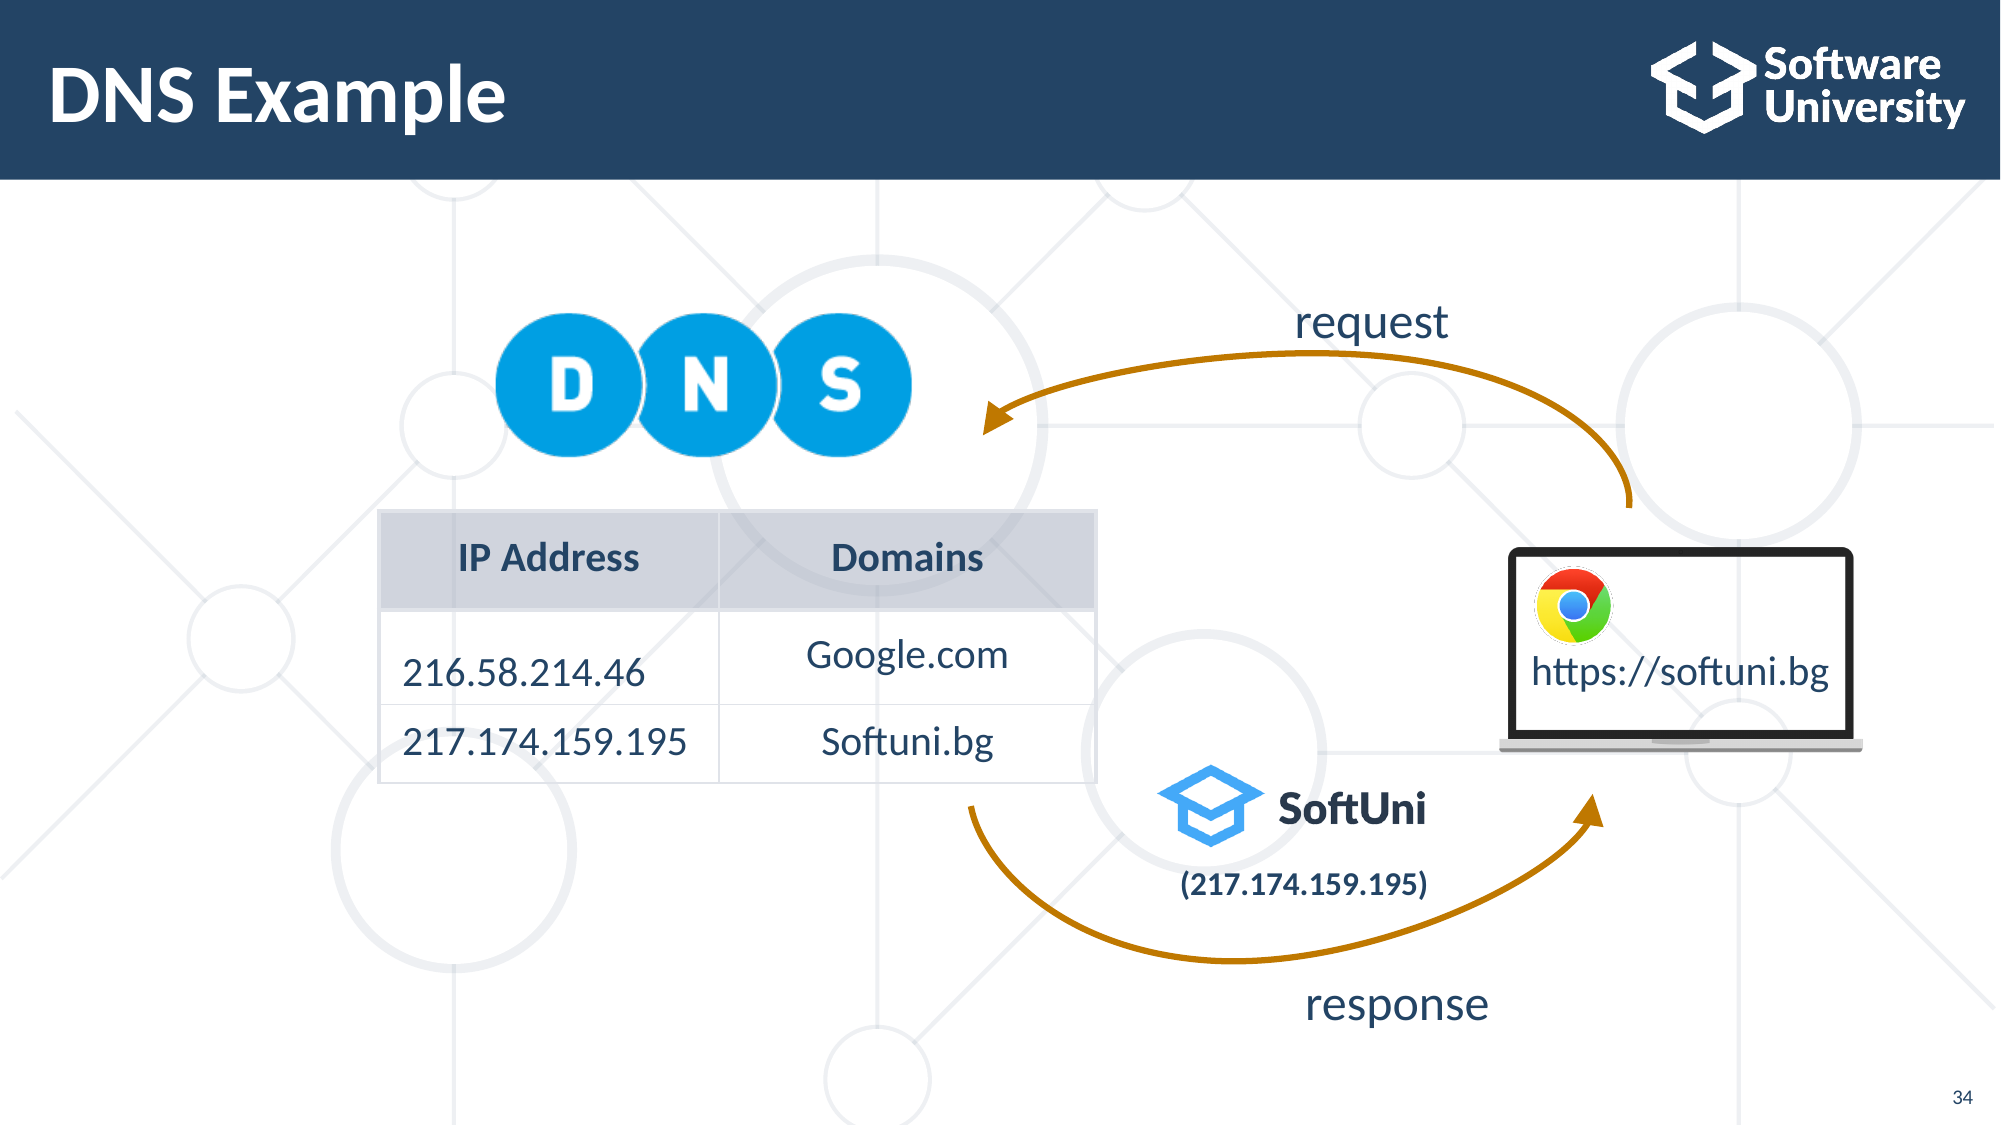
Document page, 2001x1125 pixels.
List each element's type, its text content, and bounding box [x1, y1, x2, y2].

table_cell 217.174.159.195 [381, 705, 718, 782]
title DNS Example [31, 16, 1625, 162]
text_box response [1290, 962, 1505, 1038]
picture [1490, 545, 1871, 760]
text_box [983, 352, 1632, 509]
picture [1651, 41, 1966, 134]
table_cell Softuni.bg [720, 705, 1094, 782]
slide_number 34 [1927, 1067, 1989, 1117]
text_box [968, 793, 1604, 964]
table_header IP Address [381, 513, 718, 608]
text_box (217.174.159.195) [1165, 871, 1444, 911]
text_box request [1279, 281, 1465, 357]
picture [1104, 748, 1476, 863]
picture [490, 263, 978, 508]
table_cell 216.58.214.46 [381, 612, 718, 704]
table_cell Google.com [720, 612, 1094, 704]
table_header Domains [720, 513, 1094, 608]
